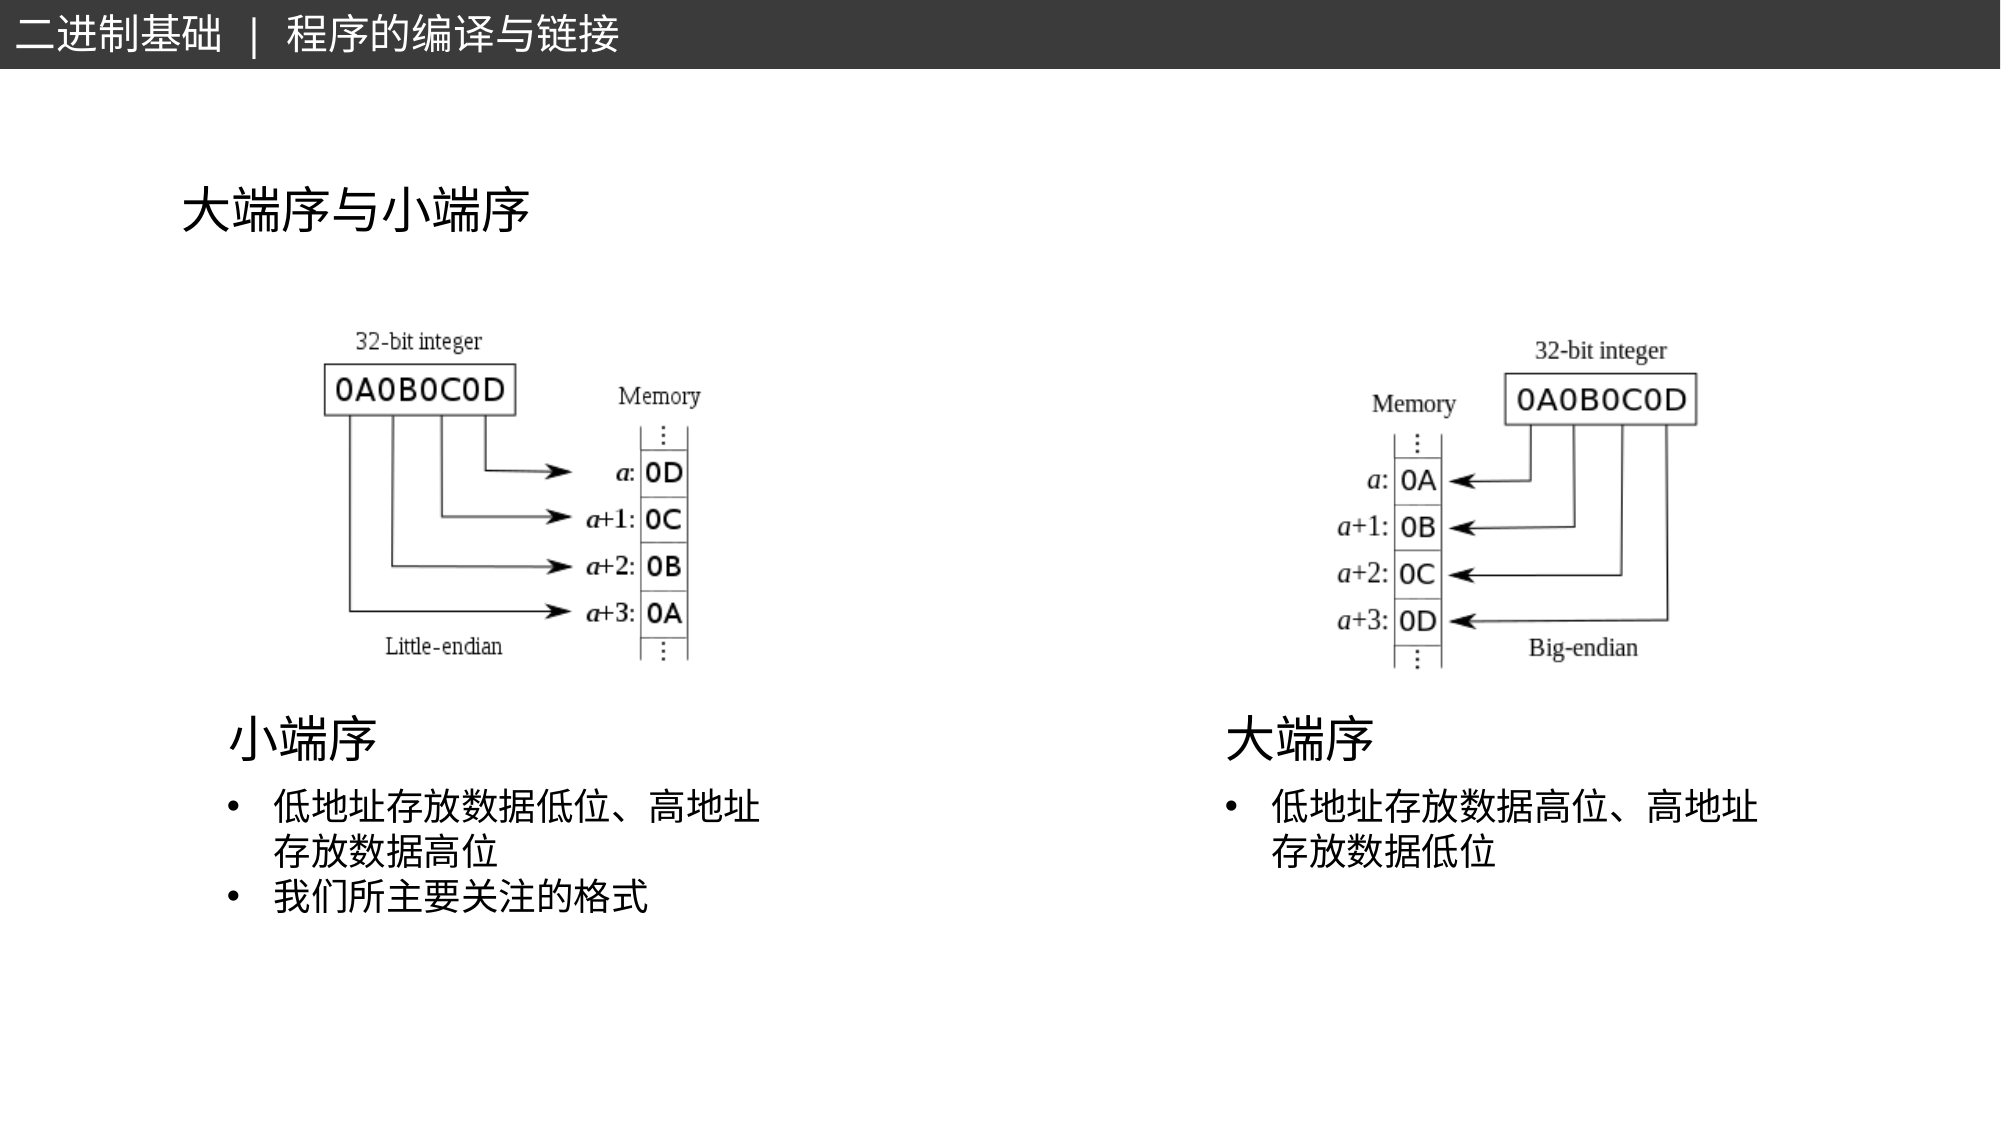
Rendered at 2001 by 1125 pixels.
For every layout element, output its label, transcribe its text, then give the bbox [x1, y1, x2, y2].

text_box 低地址存放数据高位、高地址存放数据低位 [1210, 775, 1788, 881]
text_box 低地址存放数据低位、高地址存放数据高位 我们所主要关注的格式 [212, 775, 790, 926]
text_box 二进制基础 | 程序的编译与链接 [0, 0, 925, 65]
text_box 大端序与小端序 [166, 171, 547, 246]
picture [1300, 309, 1739, 701]
picture [292, 309, 731, 701]
text_box 大端序 [1211, 699, 1391, 775]
text_box 小端序 [213, 699, 394, 775]
